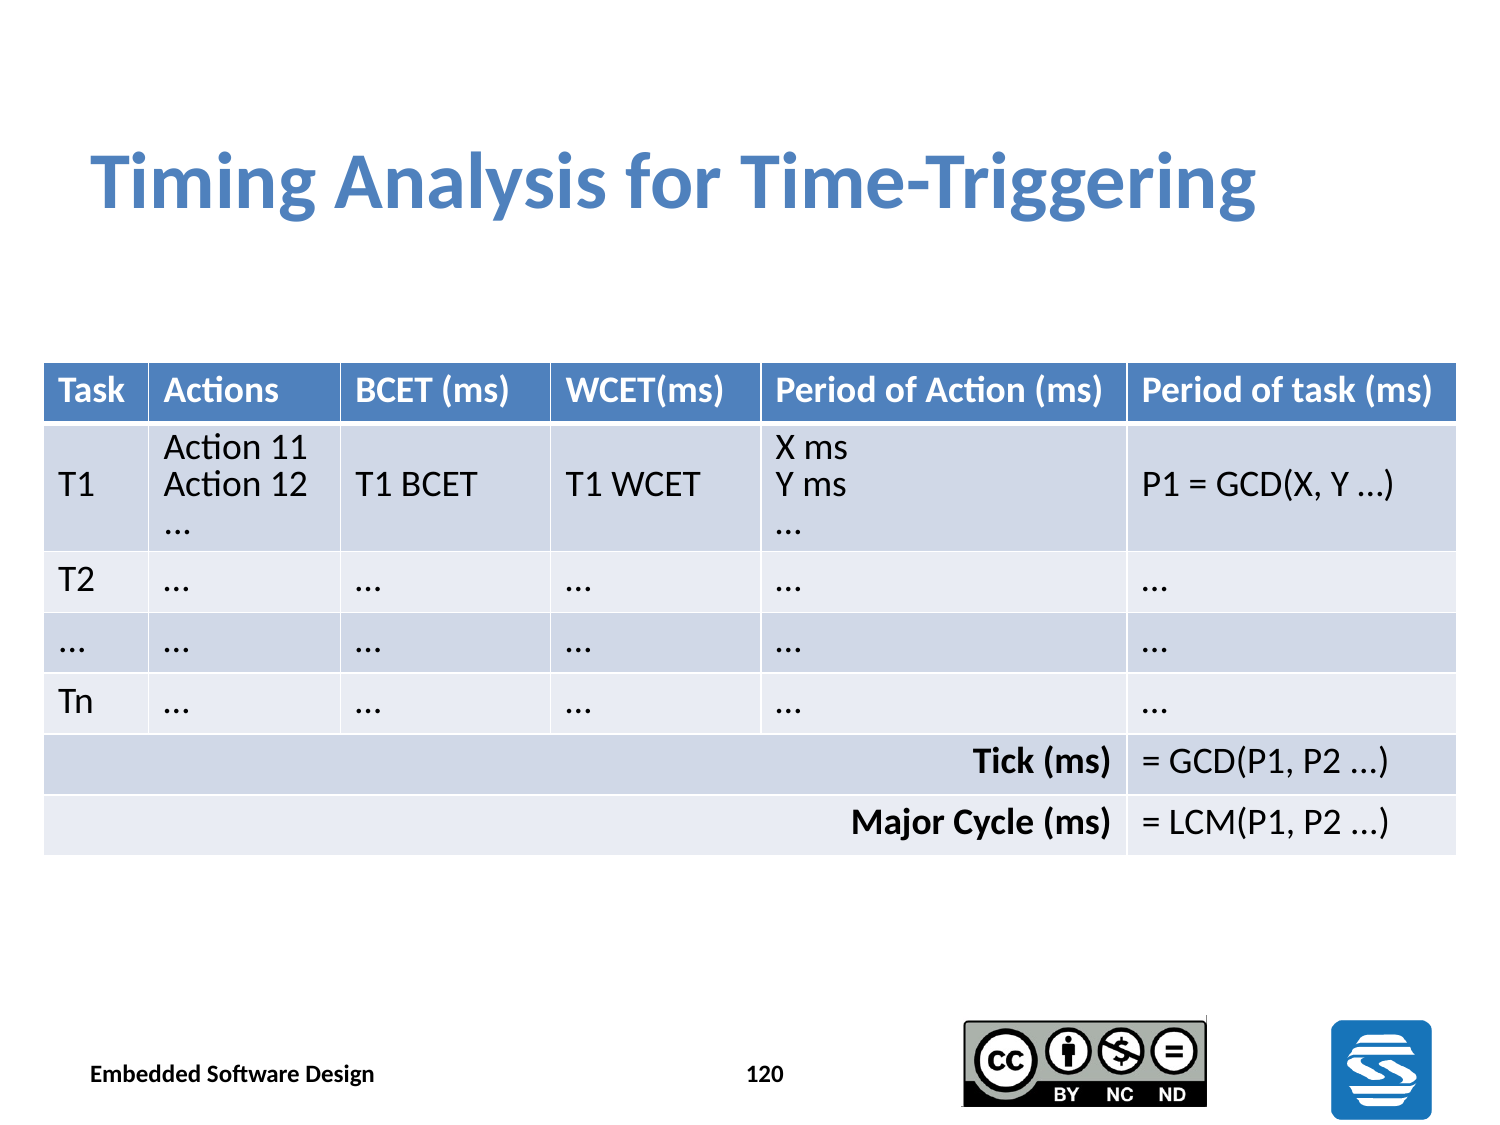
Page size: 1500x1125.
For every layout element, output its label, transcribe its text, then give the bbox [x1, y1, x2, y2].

table_cell T2 [44, 552, 148, 612]
table_cell X ms Y ms … [762, 426, 1126, 551]
table_cell T1 BCET [341, 426, 550, 551]
table_cell … [762, 613, 1126, 672]
table_cell = LCM(P1, P2 ...) [1128, 796, 1456, 855]
table_cell … [149, 674, 340, 733]
table_cell T1 WCET [551, 426, 760, 551]
table_cell Action 11 Action 12 ... [149, 426, 340, 551]
table_header Actions [149, 363, 340, 421]
table_cell … [149, 613, 340, 672]
table_cell Major Cycle (ms) [44, 796, 1126, 855]
table_cell … [551, 674, 760, 733]
table_cell = GCD(P1, P2 ...) [1128, 735, 1456, 794]
table_cell Tn [44, 674, 148, 733]
picture [1331, 1020, 1432, 1120]
table_header Period of Action (ms) [762, 363, 1126, 421]
table_cell … [762, 552, 1126, 612]
table_header WCET(ms) [551, 363, 760, 421]
slide_number 120 [676, 1042, 854, 1103]
table_cell … [551, 613, 760, 672]
table_cell Tick (ms) [44, 735, 1126, 794]
table_header Period of task (ms) [1128, 363, 1456, 421]
table_cell … [341, 674, 550, 733]
table_cell … [1128, 552, 1456, 612]
table_cell P1 = GCD(X, Y …) [1128, 426, 1456, 551]
table_header BCET (ms) [341, 363, 550, 421]
table_cell … [341, 613, 550, 672]
picture [961, 1015, 1207, 1107]
table_cell … [762, 674, 1126, 733]
table_cell … [149, 552, 340, 612]
table_cell … [551, 552, 760, 612]
table_cell … [1128, 613, 1456, 672]
table_header Task [44, 363, 148, 421]
table_cell … [341, 552, 550, 612]
title Timing Analysis for Time-Triggering [75, 45, 1425, 233]
table_cell ... [44, 613, 148, 672]
footer Embedded Software Design [75, 1042, 607, 1103]
table_cell T1 [44, 426, 148, 551]
table_cell … [1128, 674, 1456, 733]
